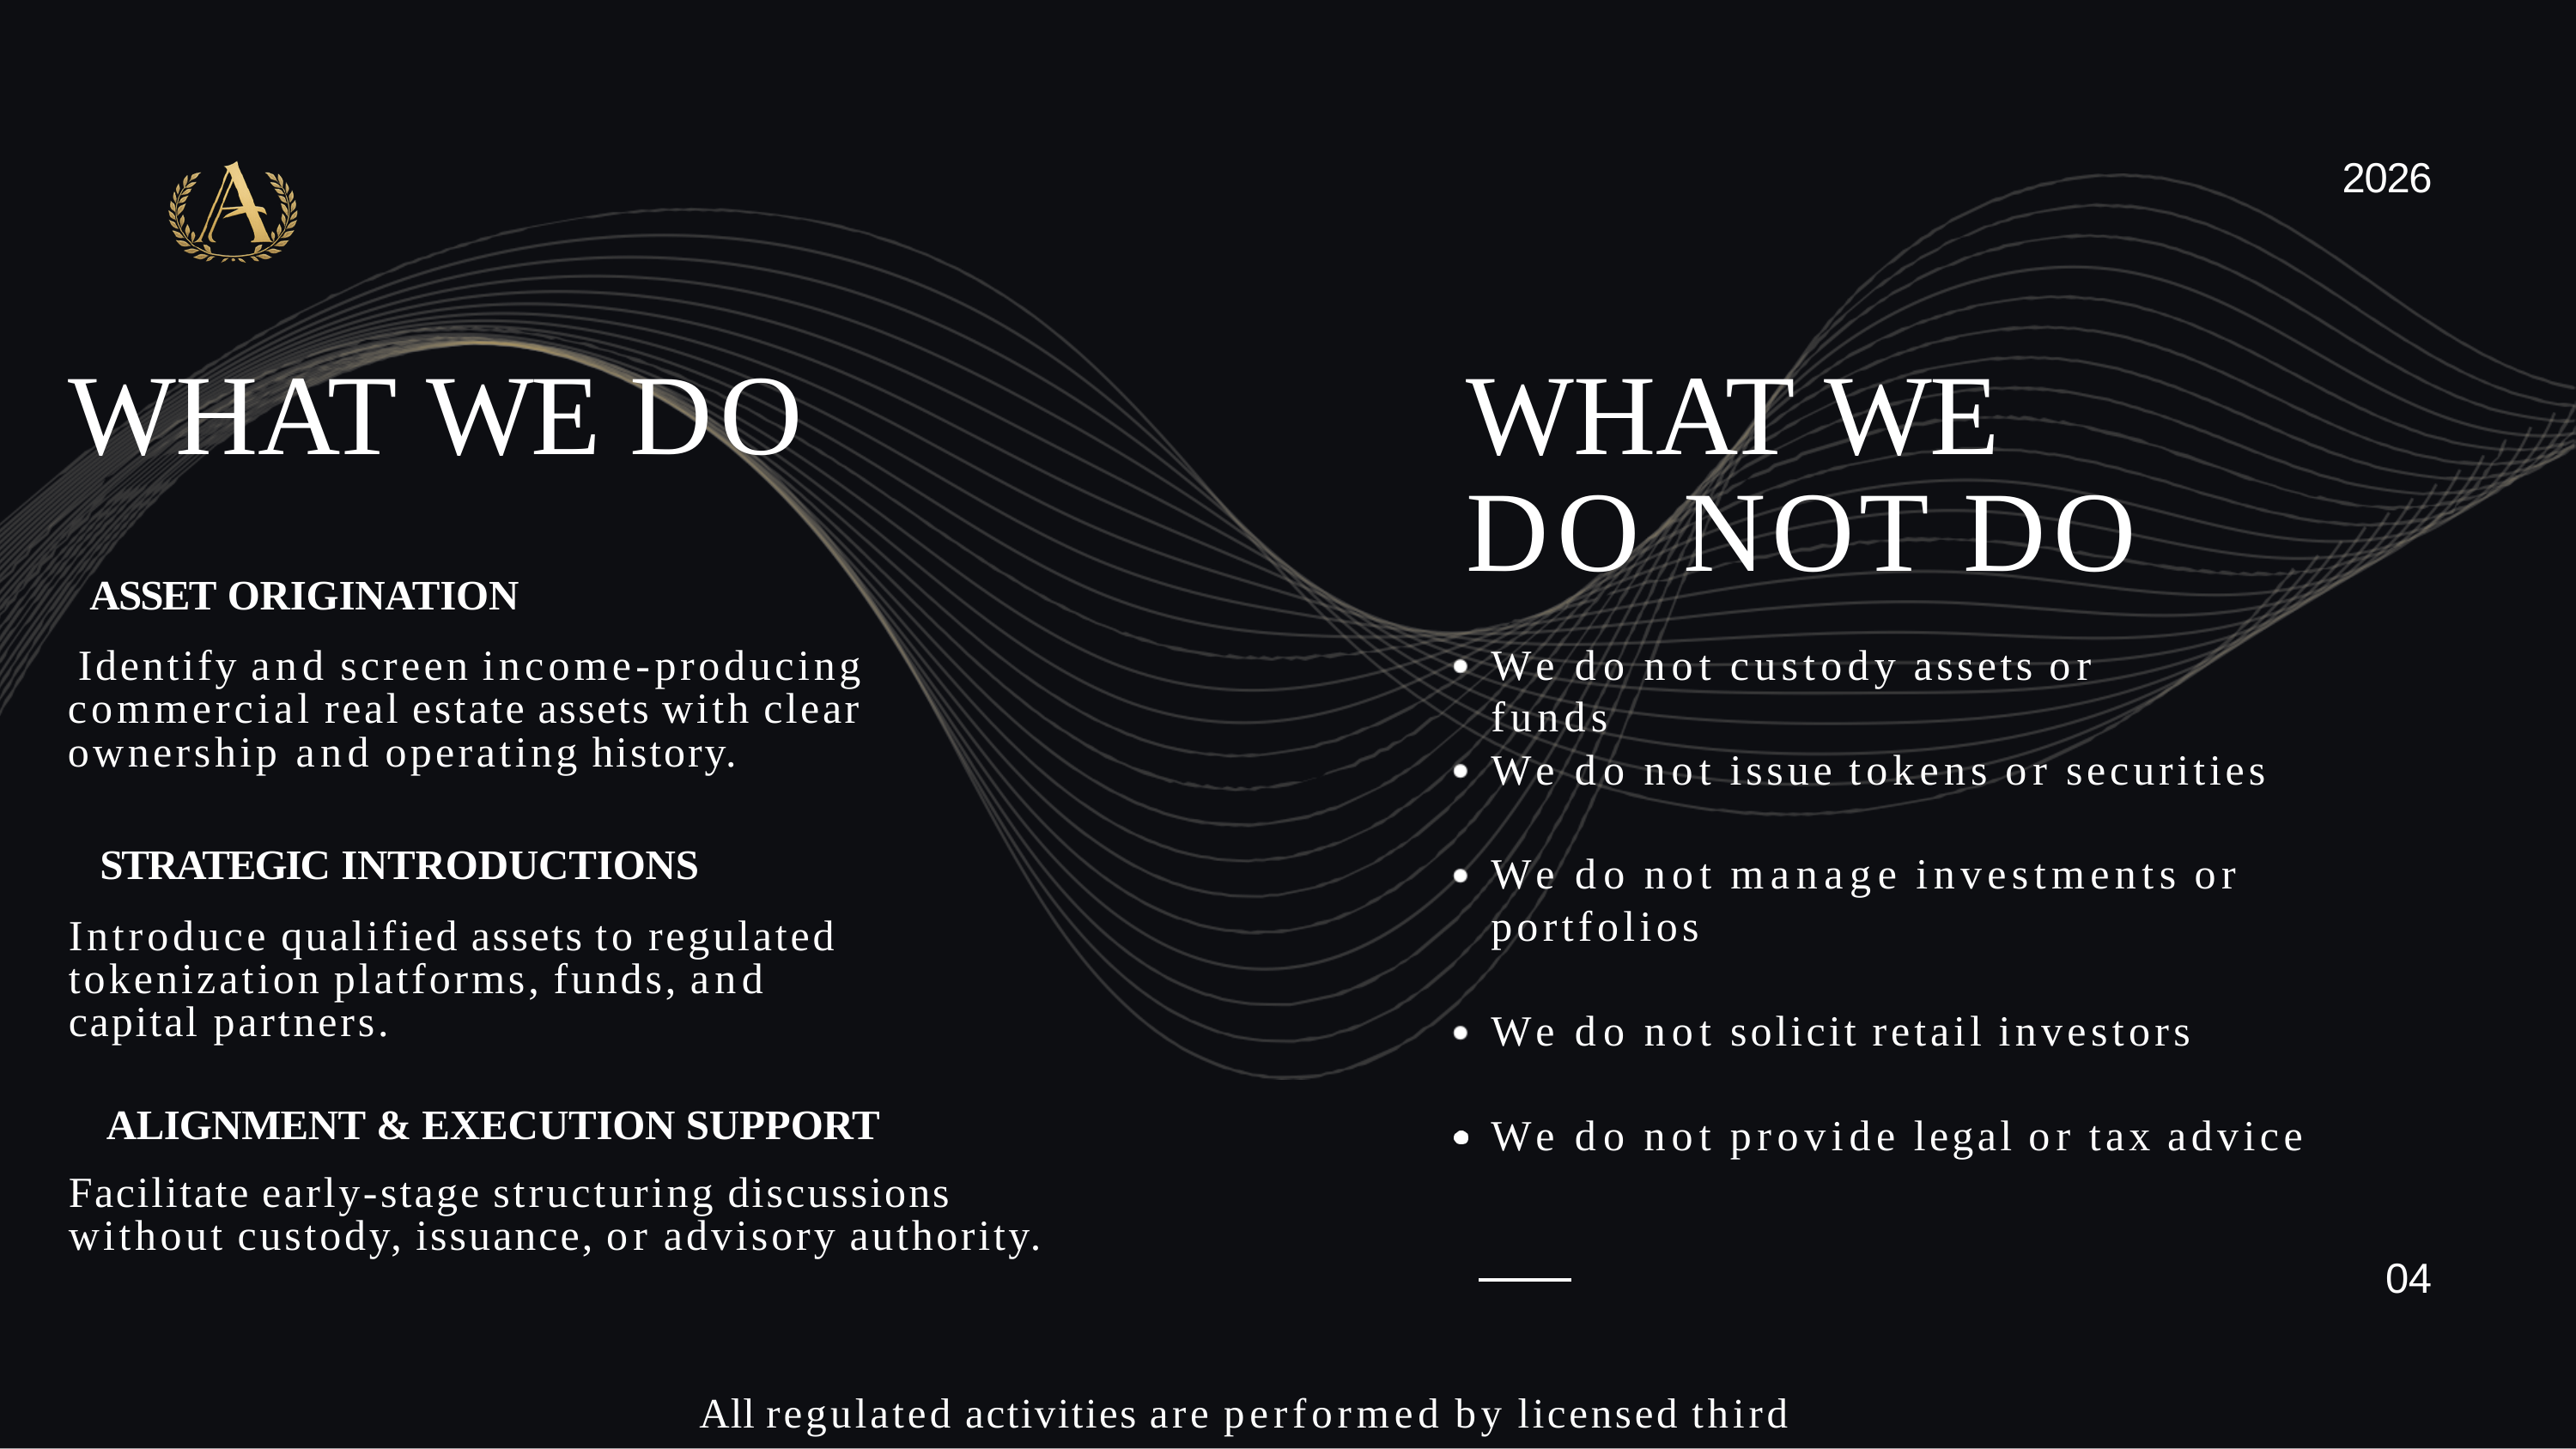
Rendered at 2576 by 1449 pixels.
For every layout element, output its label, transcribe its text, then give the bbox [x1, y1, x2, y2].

text_box 2026 [2340, 149, 2433, 171]
picture [0, 144, 2576, 1080]
text_box All regulated activities are performed by licensed third parties. [697, 1383, 1941, 1449]
text_box We do not provide legal or tax advice [1489, 1106, 2316, 1160]
text_box 04 [2384, 1249, 2433, 1302]
text_box ALIGNMENT & EXECUTION SUPPORT Facilitate early-stage structuring discussions without custody, issuance, or advisory authority. [66, 1089, 1047, 1259]
picture [1454, 1131, 1468, 1145]
